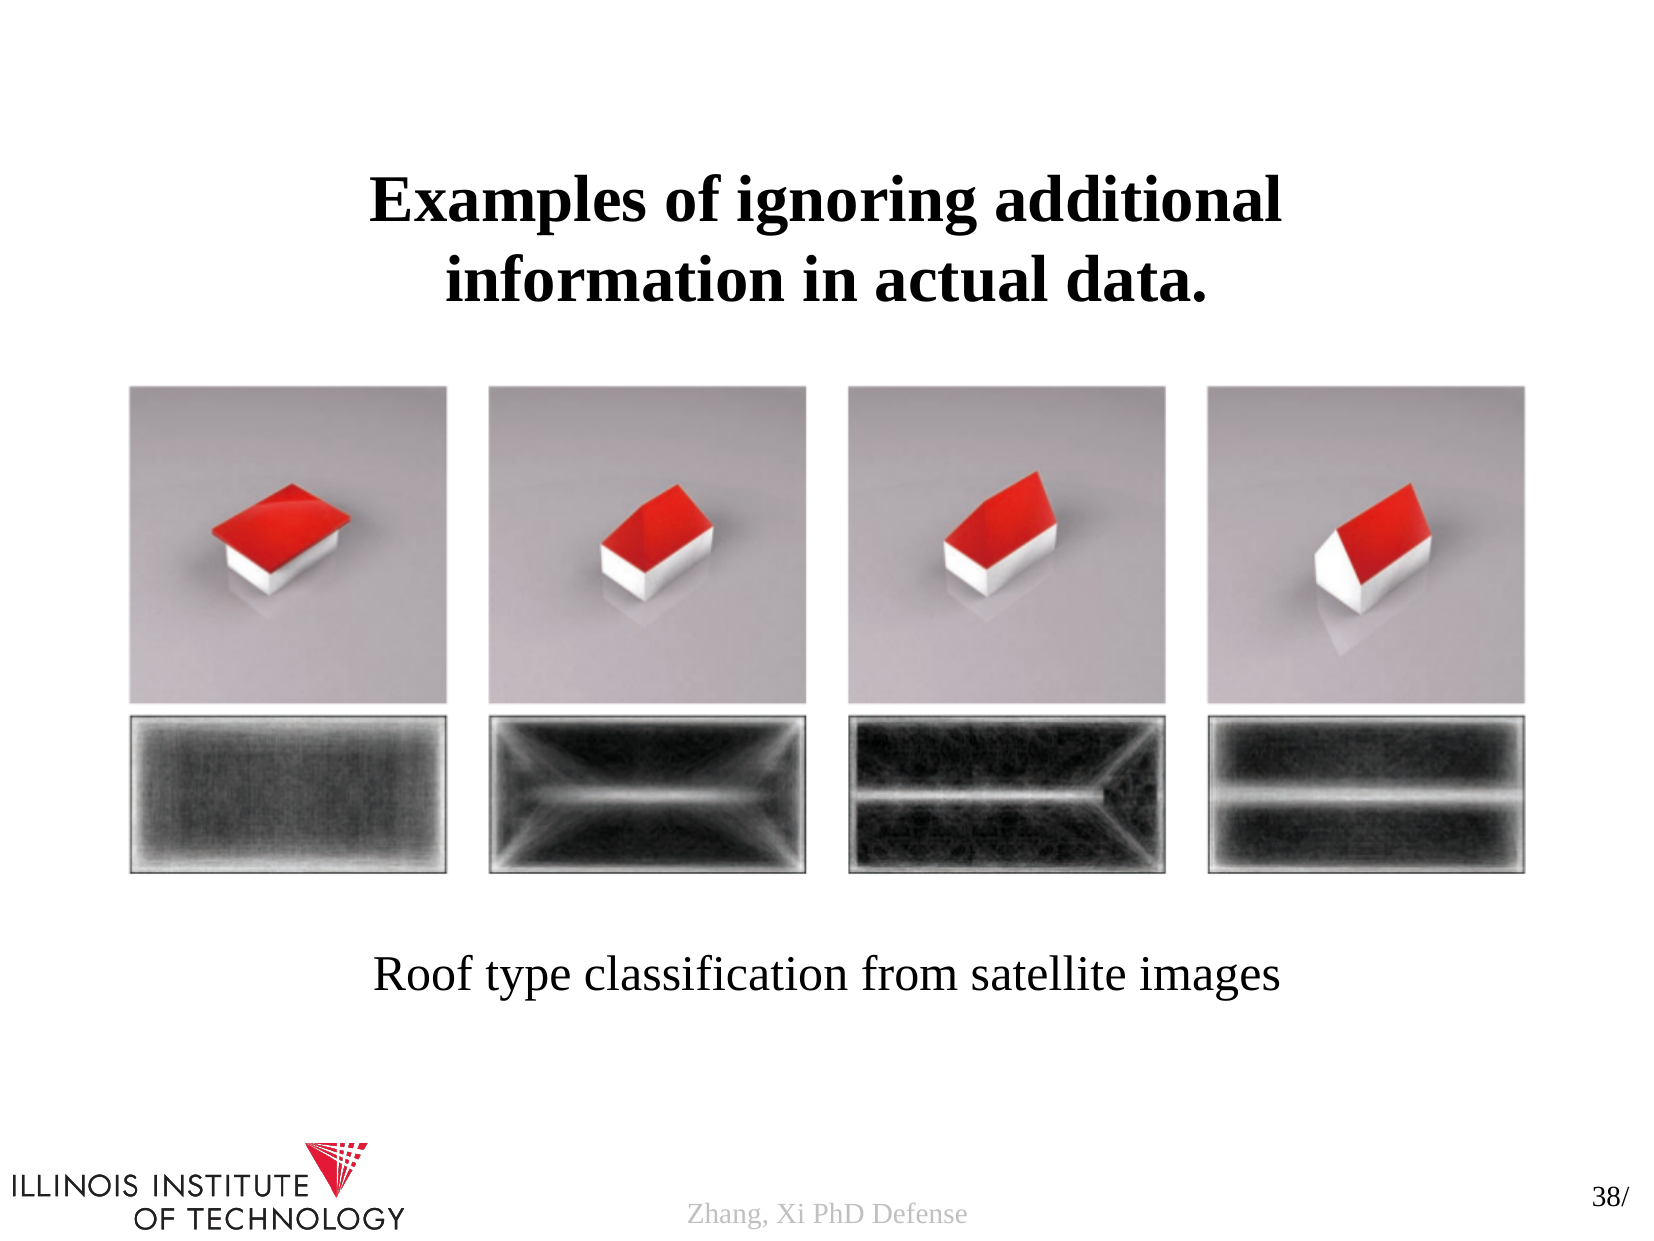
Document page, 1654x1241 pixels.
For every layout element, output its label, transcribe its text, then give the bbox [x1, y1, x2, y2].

picture [115, 369, 1540, 885]
picture [13, 1142, 405, 1230]
slide_number 38/ [1193, 1176, 1630, 1241]
footer Zhang, Xi PhD Defense [565, 1194, 1090, 1241]
text_box Roof type classification from satellite images [330, 902, 1325, 1008]
text_box Examples of ignoring additional information in actual data. [181, 146, 1474, 367]
